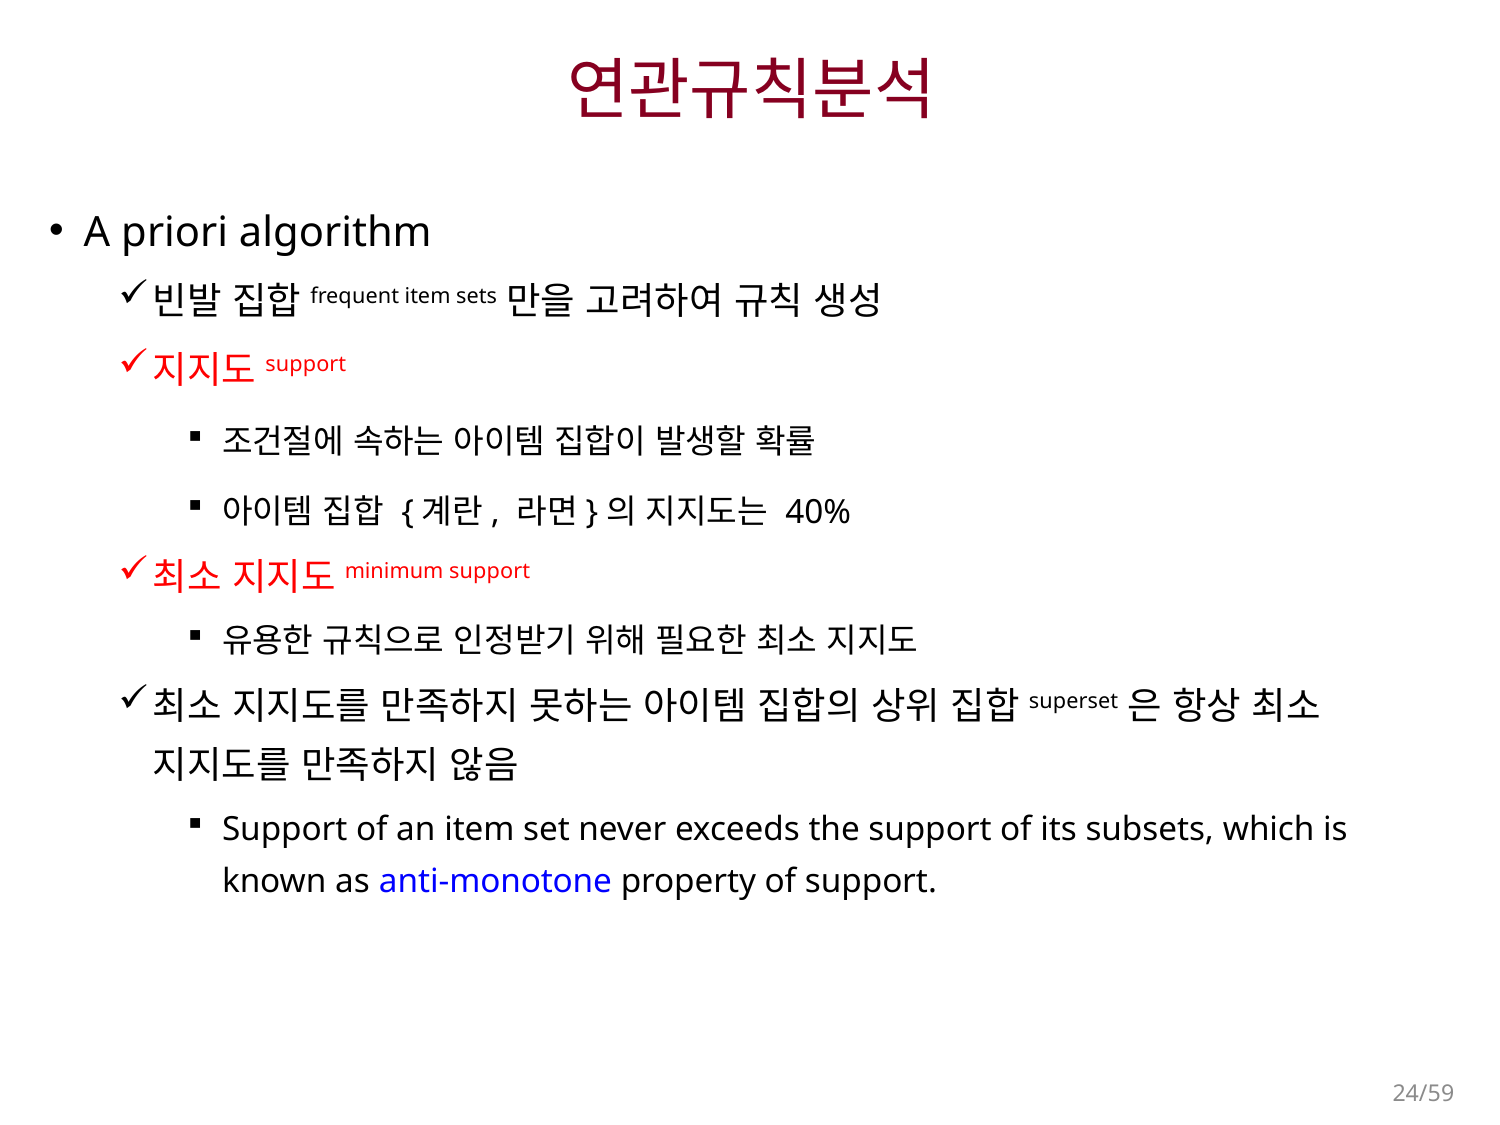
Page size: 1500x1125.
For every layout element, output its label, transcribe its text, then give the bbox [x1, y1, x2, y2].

title 연관규칙분석 [34, 37, 1470, 147]
list A priori algorithm 빈발 집합frequent item sets만을 고려하여 규칙 생성 지지도support 조건절에 속하는 아이템 집합이 발생할 확률 아이템 집합 {계란, 라면}의 지지도는 40% 최소 지지도minimum support 유용한 규칙으로 인정받기 위해 필요한 최소 지지도 최소 지지도를 만족하지 못하는 아이템 집합의 상위 집합superset은 항상 최소 지지도를 만족하지 않음 Support of an item set never exceeds the support of its subsets, which is known as anti-monotone property of support. [34, 181, 1470, 1059]
slide_number 24/59 [1131, 1071, 1470, 1116]
